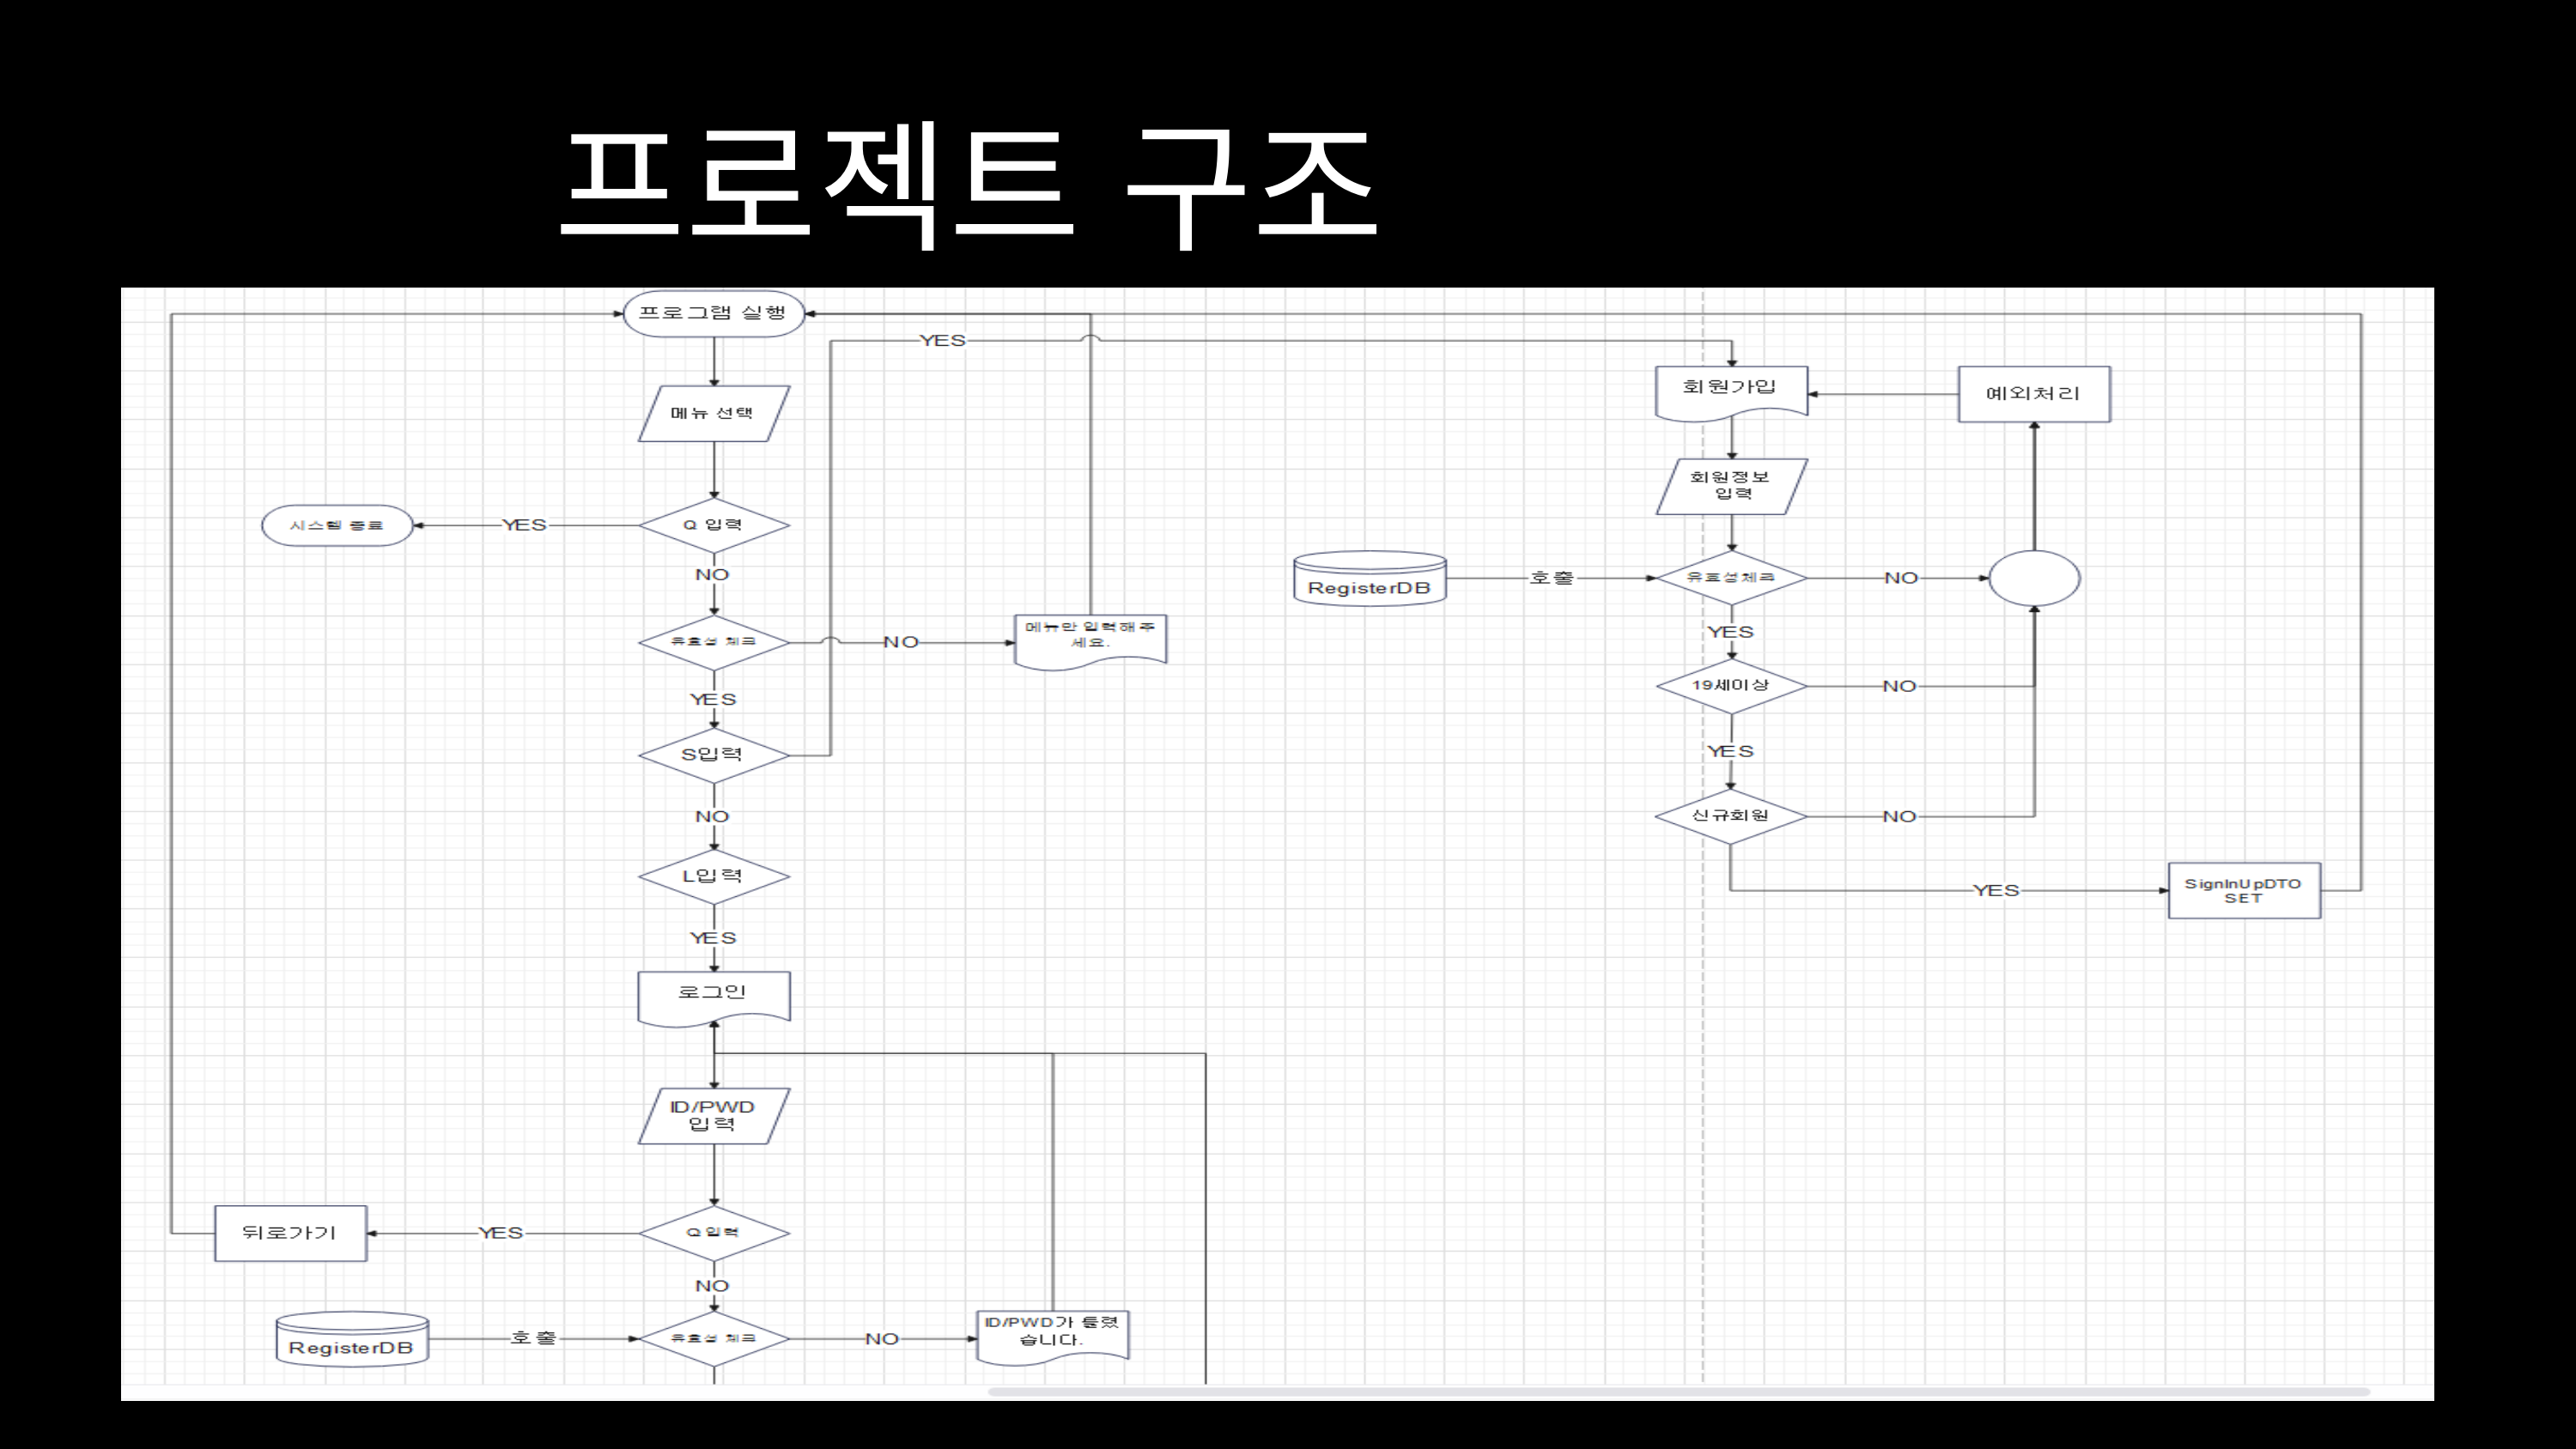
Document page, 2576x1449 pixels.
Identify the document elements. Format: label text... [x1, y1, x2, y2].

text_box 프로젝트 구조 [541, 90, 1399, 276]
picture [121, 288, 2434, 1401]
